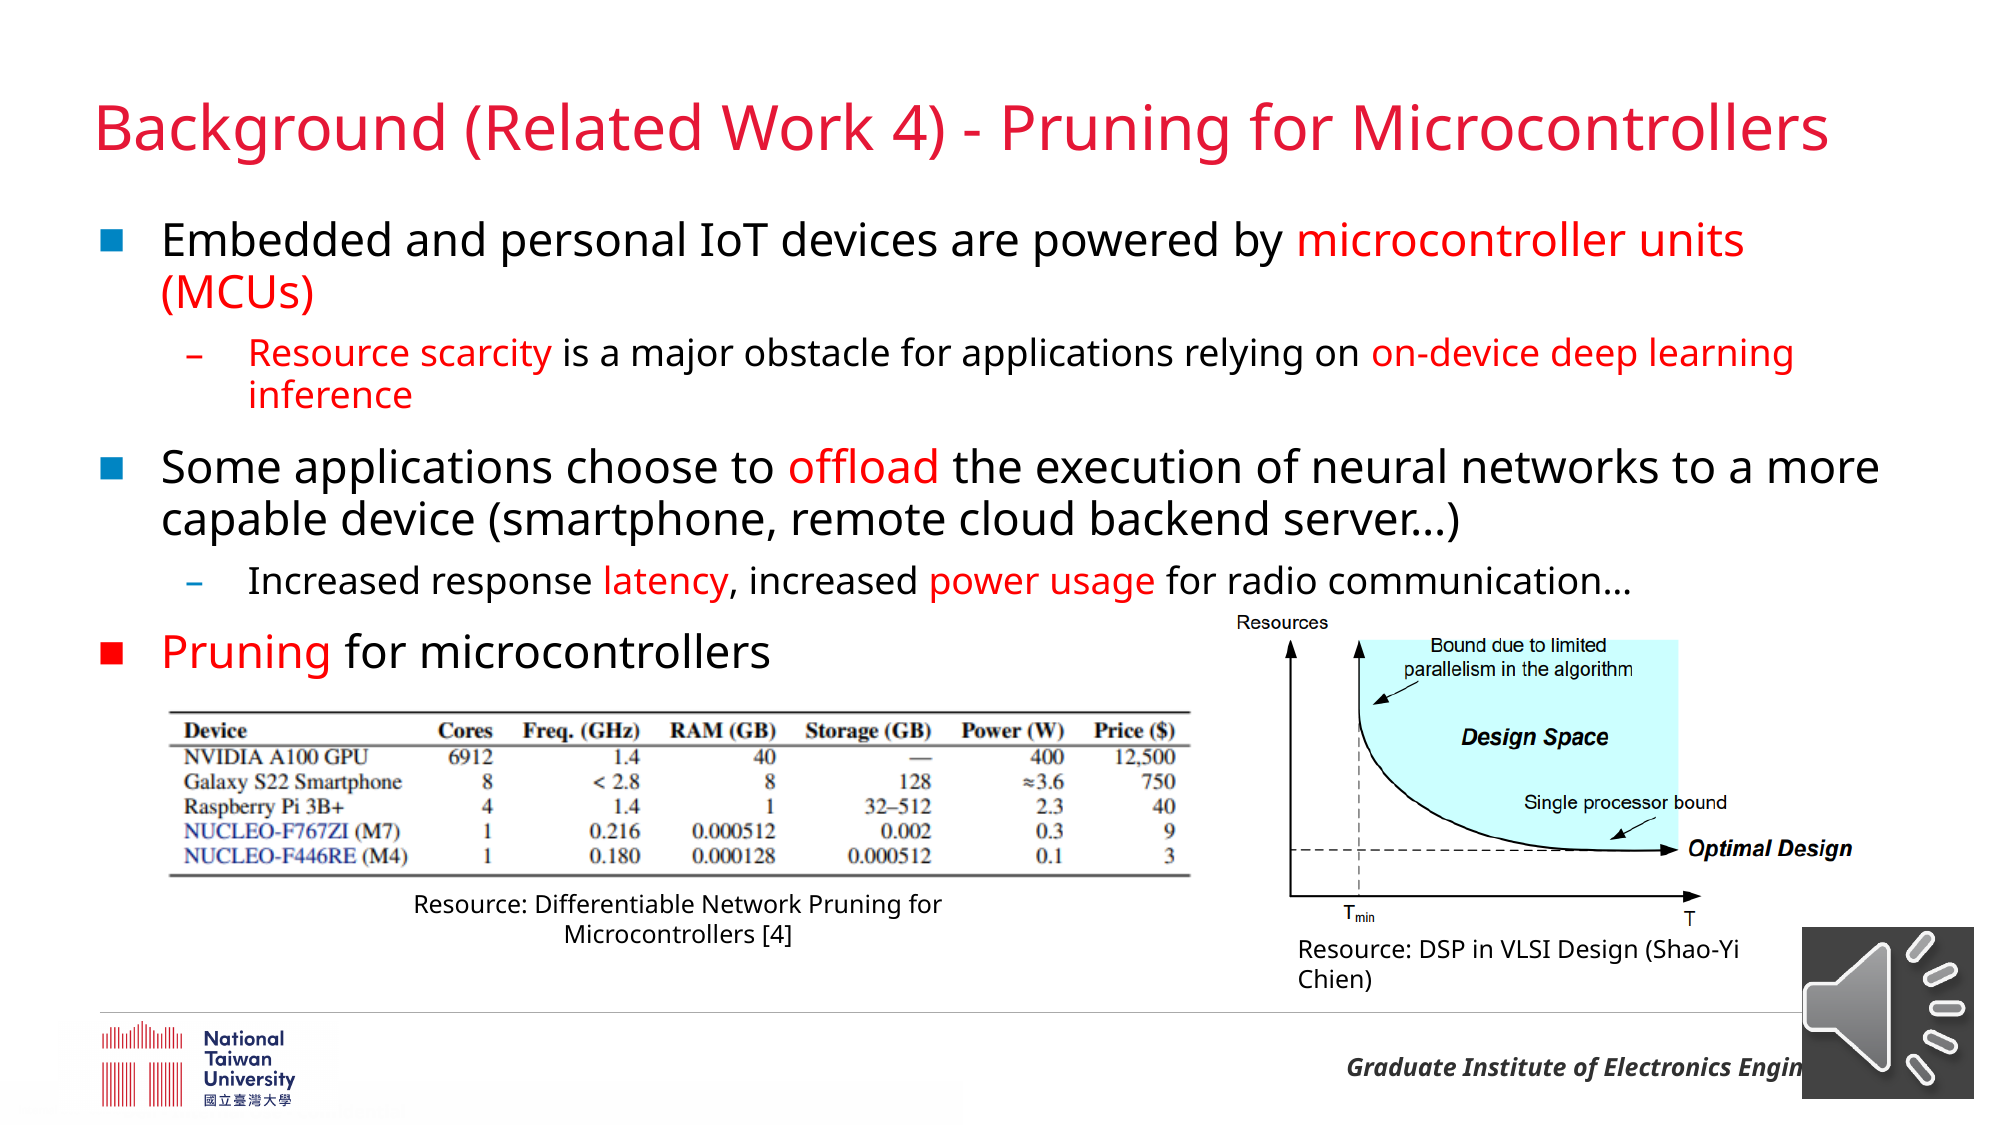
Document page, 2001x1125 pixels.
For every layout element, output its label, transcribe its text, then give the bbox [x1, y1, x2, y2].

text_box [158, 703, 1199, 927]
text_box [1228, 604, 1857, 975]
picture [1284, 925, 1976, 1116]
title Background (Related Work 4) - Pruning for Microcontrollers [92, 5, 1896, 164]
picture [0, 1021, 963, 1125]
list Embedded and personal IoT devices are powered by microcontroller units (MCUs) Resource scarcity is a major obstacle for applications relying on on-device deep learning inference Some applications choose to offload the execution of neural networks to a more capable device (smartphone, remote cloud backend server…) Increased response latency, increased power usage for radio communication… Pruning for microcontrollers [97, 214, 1899, 716]
